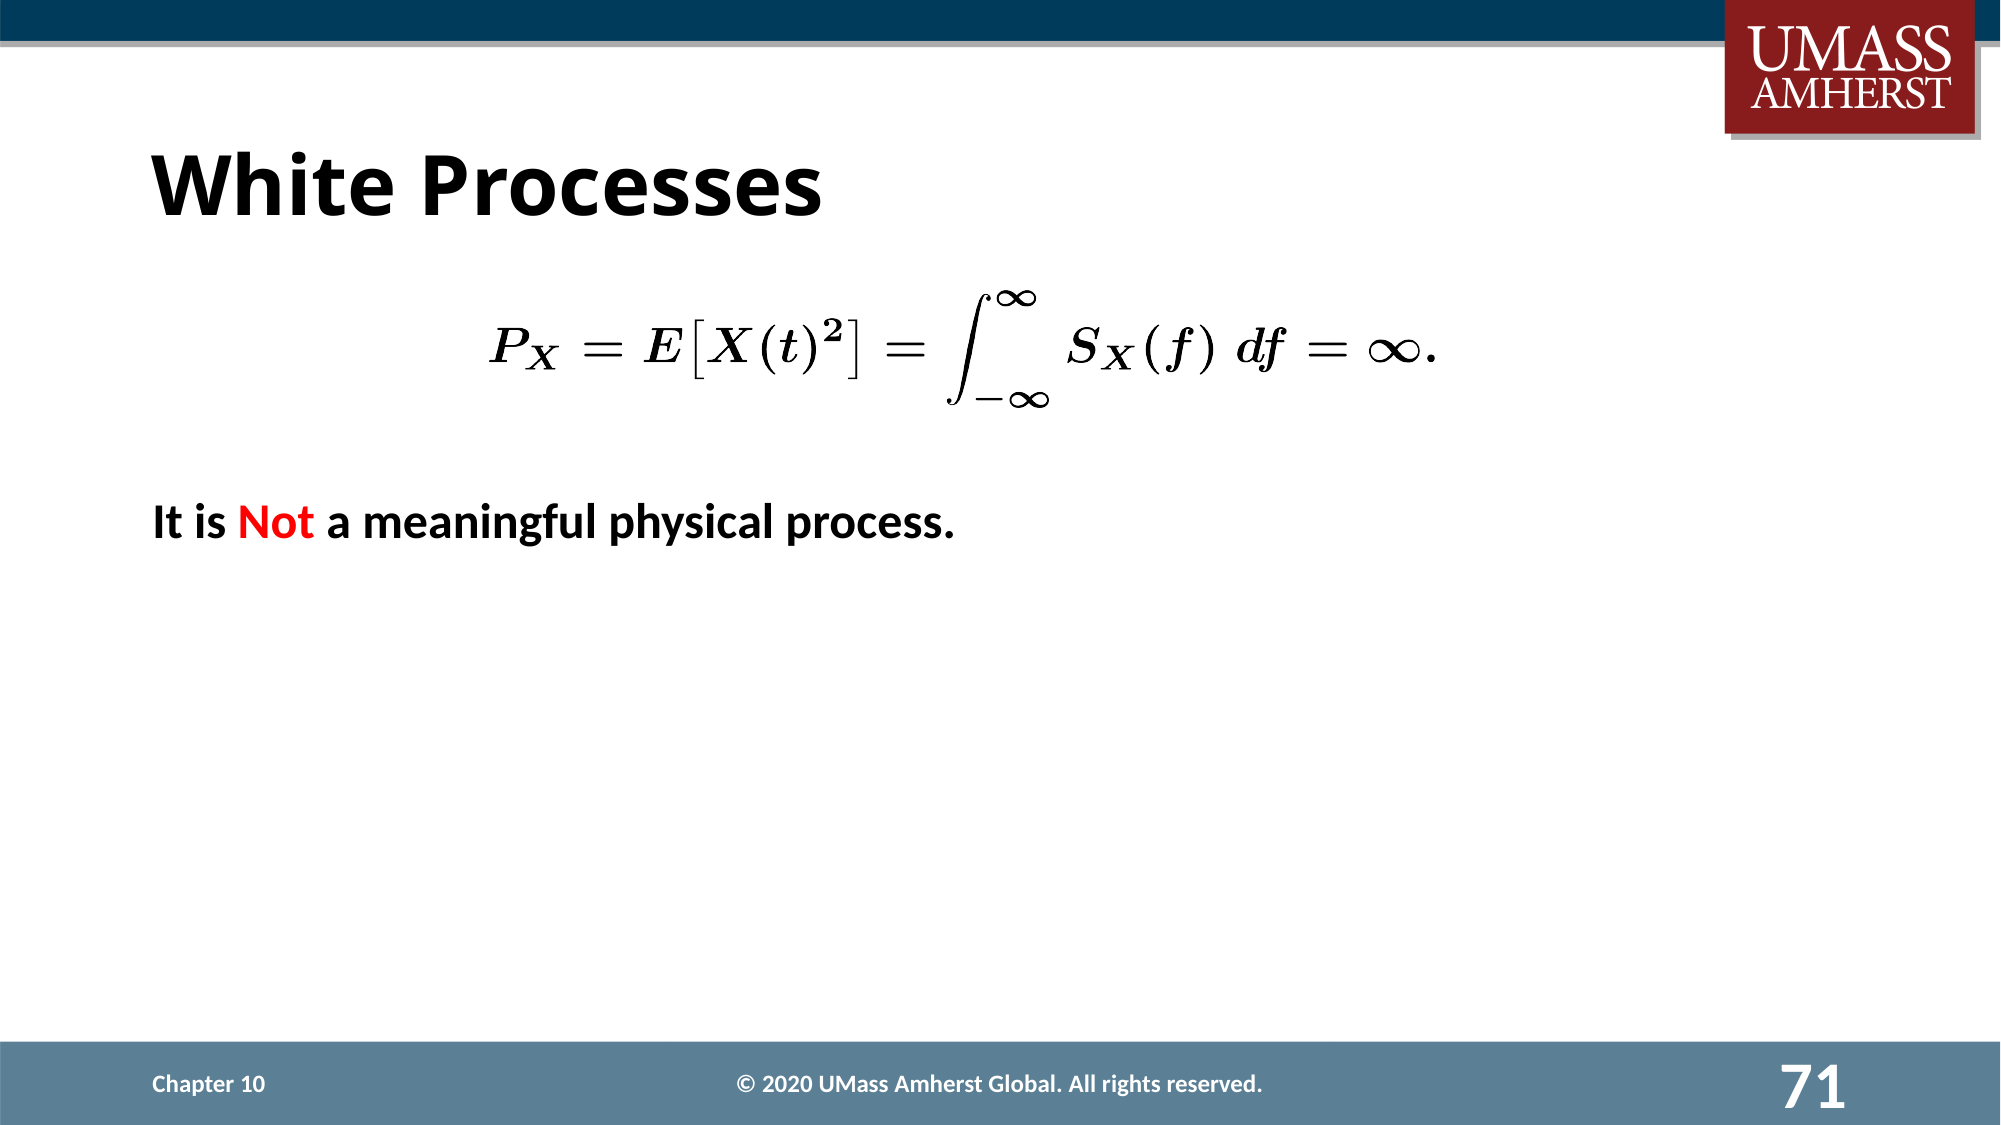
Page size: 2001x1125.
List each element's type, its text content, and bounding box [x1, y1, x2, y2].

picture [0, 0, 2001, 1125]
footer © 2020 UMass Amherst Global. All rights reserved. [662, 1052, 1338, 1113]
slide_number 71 [1412, 1052, 1863, 1113]
list It is Not a meaningful physical process. [137, 265, 1824, 979]
slide_number Chapter 10 [137, 1052, 588, 1113]
title White Processes [137, 126, 1863, 251]
